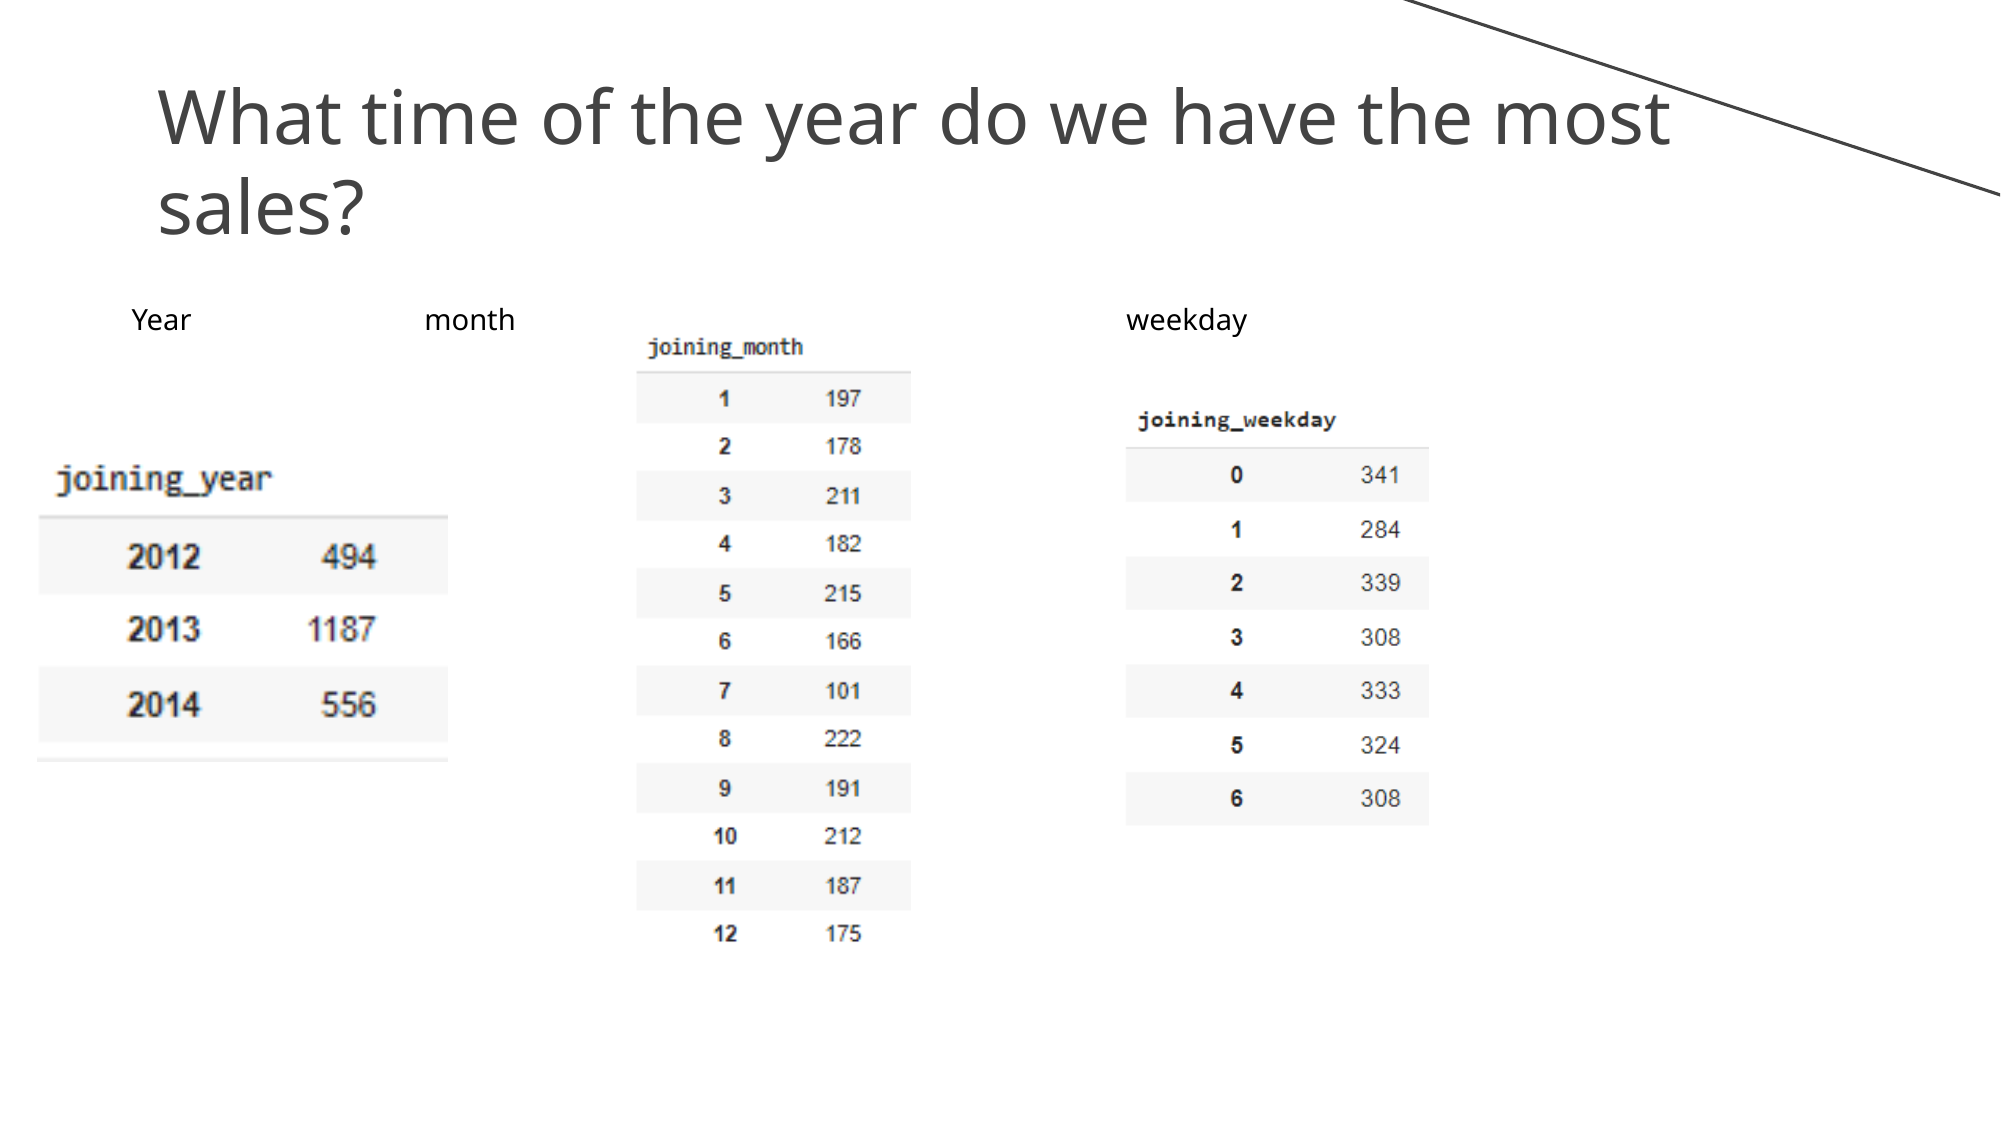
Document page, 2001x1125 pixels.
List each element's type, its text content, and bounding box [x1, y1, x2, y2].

title What time of the year do we have the most sales? [157, 97, 1843, 223]
picture [604, 322, 912, 969]
text_box weekday [1111, 286, 1486, 352]
picture [37, 441, 448, 762]
text_box month [409, 286, 730, 352]
picture [1098, 398, 1429, 847]
text_box Year [116, 286, 369, 352]
